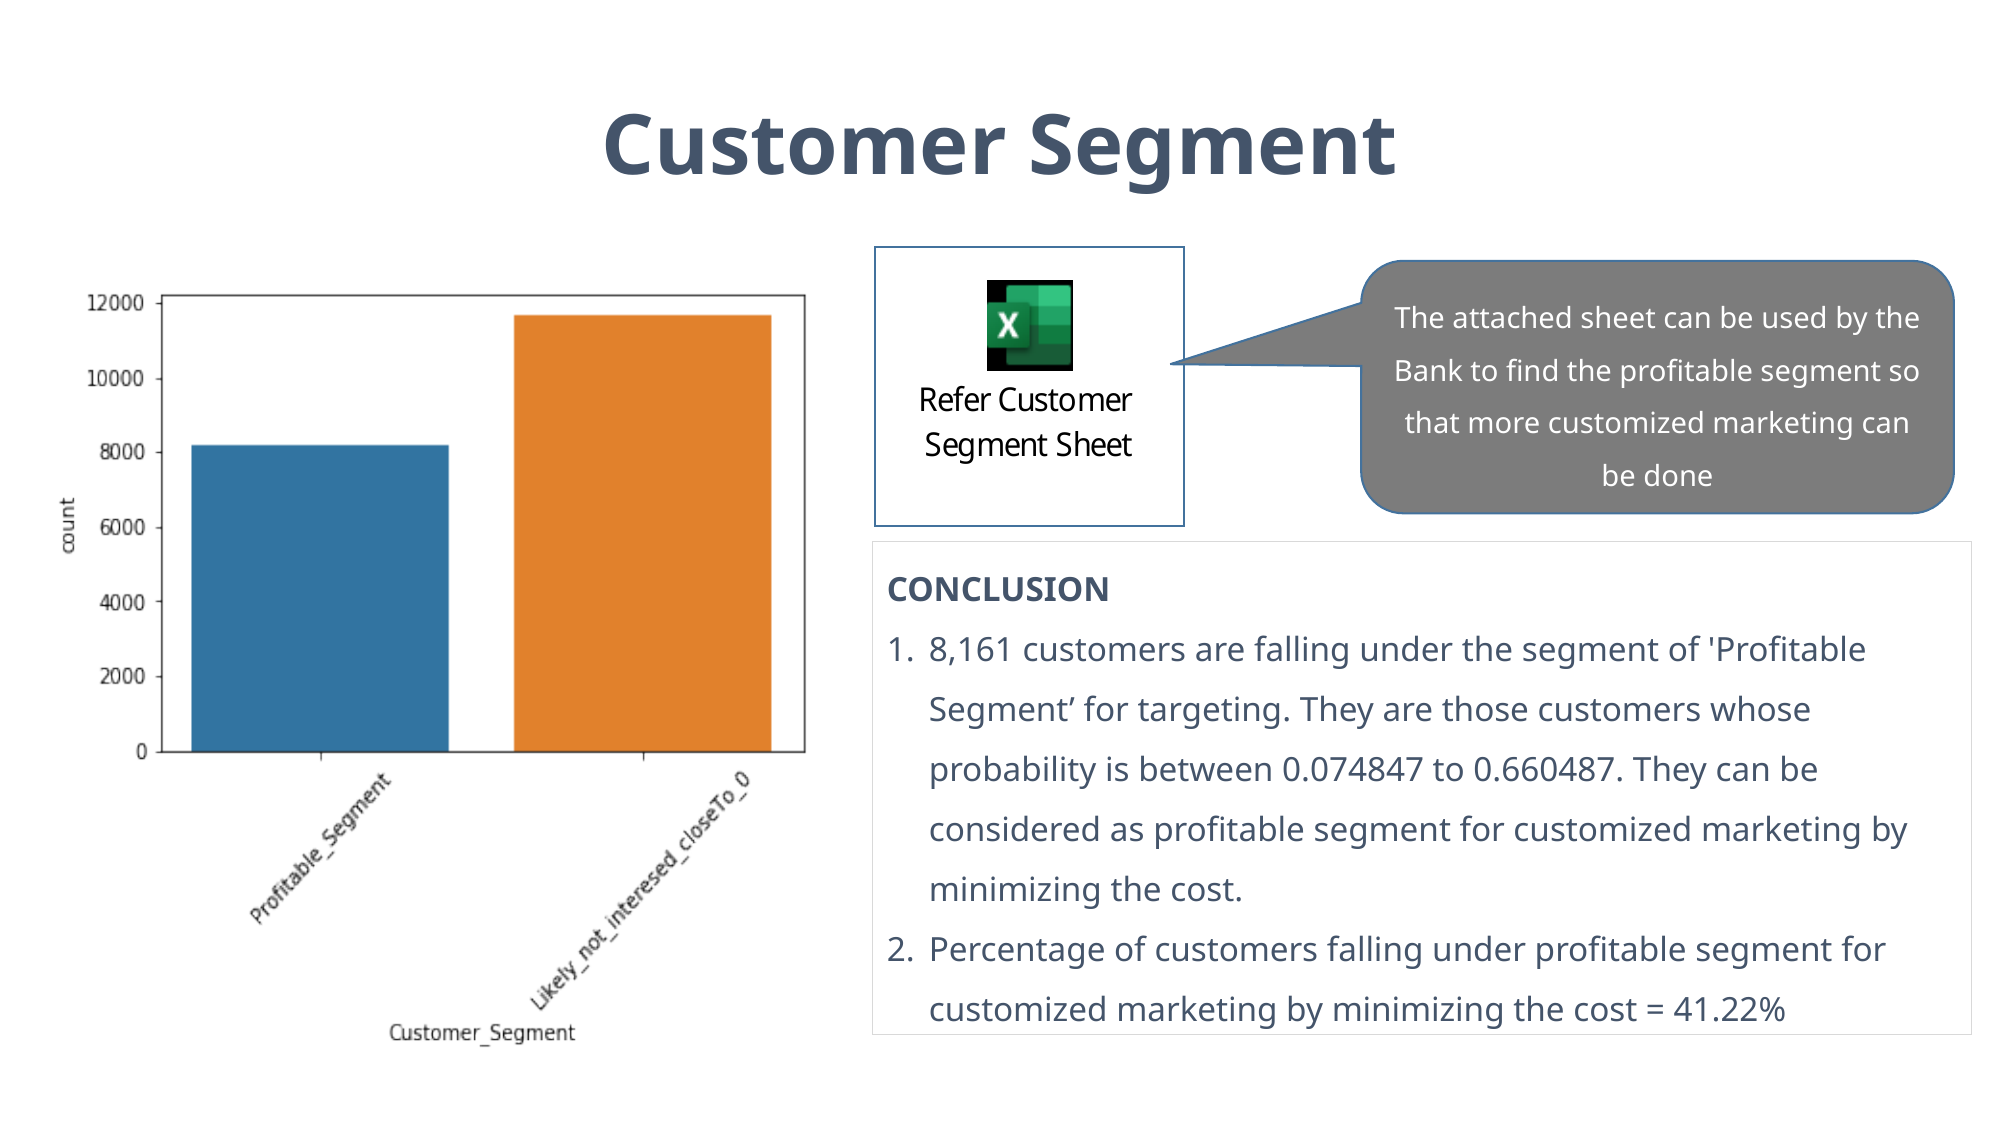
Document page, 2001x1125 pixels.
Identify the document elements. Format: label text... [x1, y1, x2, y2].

text_box CONCLUSION 8,161 customers are falling under the segment of 'Profitable Segment’ for targeting. They are those customers whose probability is between 0.074847 to 0.660487. They can be considered as profitable segment for customized marketing by minimizing the cost. Percentage of customers falling under profitable segment for customized marketing by minimizing the cost = 41.22% [872, 541, 1972, 1035]
text_box Customer Segment [586, 83, 1414, 199]
picture [46, 280, 816, 1060]
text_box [904, 280, 1154, 514]
text_box [874, 246, 1185, 527]
text_box The attached sheet can be used by the Bank to find the profitable segment so that more customized marketing can be done [1169, 259, 1955, 515]
